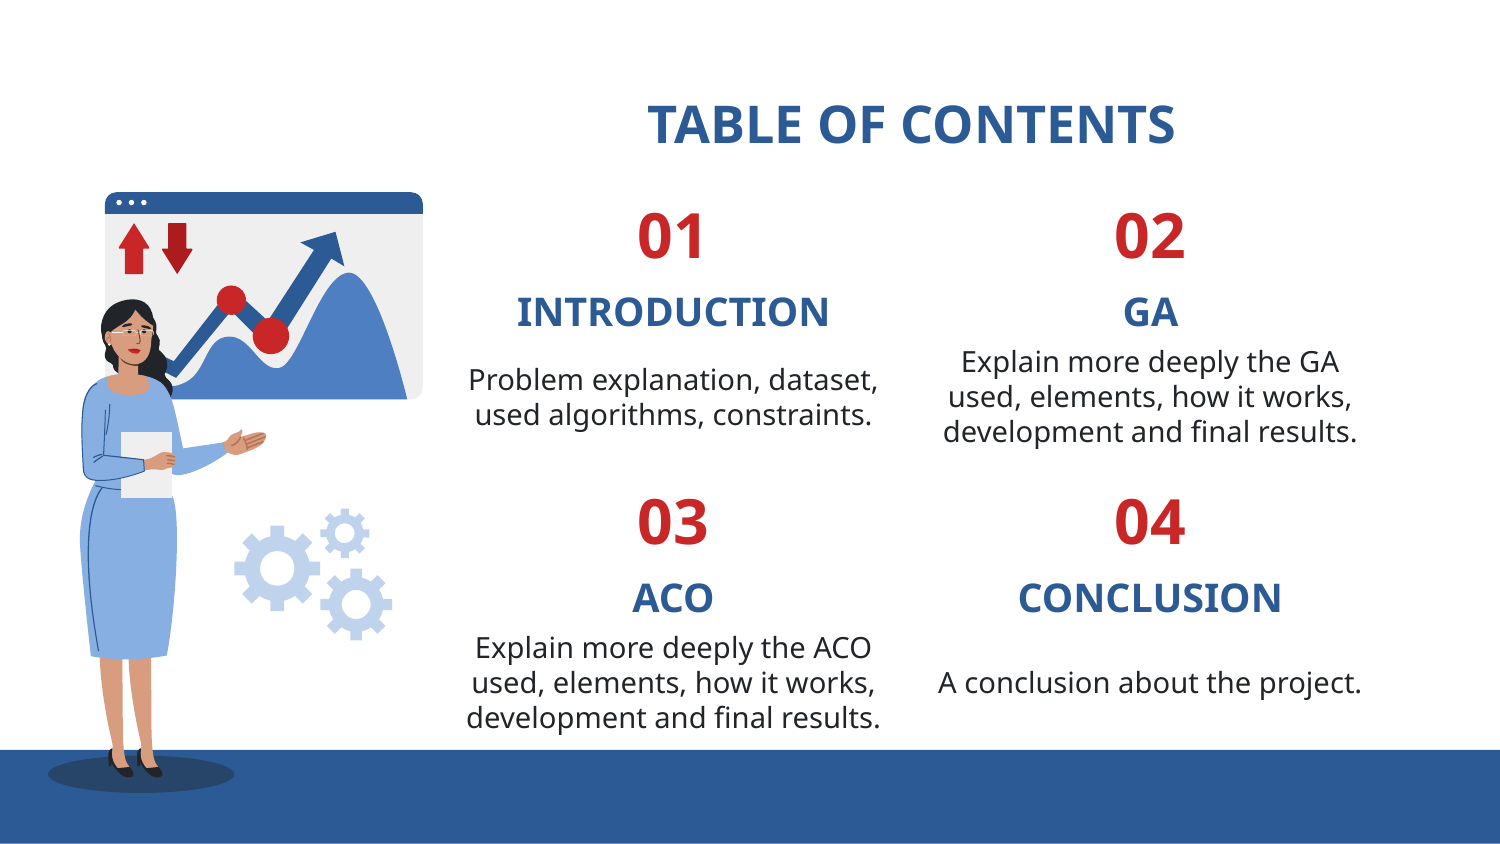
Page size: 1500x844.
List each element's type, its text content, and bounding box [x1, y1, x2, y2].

title 04 [1045, 485, 1255, 554]
title TABLE OF CONTENTS [442, 76, 1382, 171]
subtitle Problem explanation, dataset, used algorithms, constraints. [442, 356, 906, 436]
subtitle Explain more deeply the ACO used, elements, how it works, development and final results. [442, 642, 906, 723]
subtitle Explain more deeply the GA used, elements, how it works, development and final results. [918, 356, 1382, 436]
title 02 [1045, 198, 1255, 268]
title 01 [569, 198, 779, 268]
title CONCLUSION [918, 563, 1382, 636]
subtitle A conclusion about the project. [918, 642, 1382, 723]
title GA [918, 277, 1382, 350]
title INTRODUCTION [442, 277, 906, 350]
title ACO [442, 563, 906, 636]
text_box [72, 299, 267, 778]
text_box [104, 191, 424, 400]
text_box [234, 508, 393, 641]
text_box [47, 762, 218, 793]
title 03 [569, 485, 779, 554]
